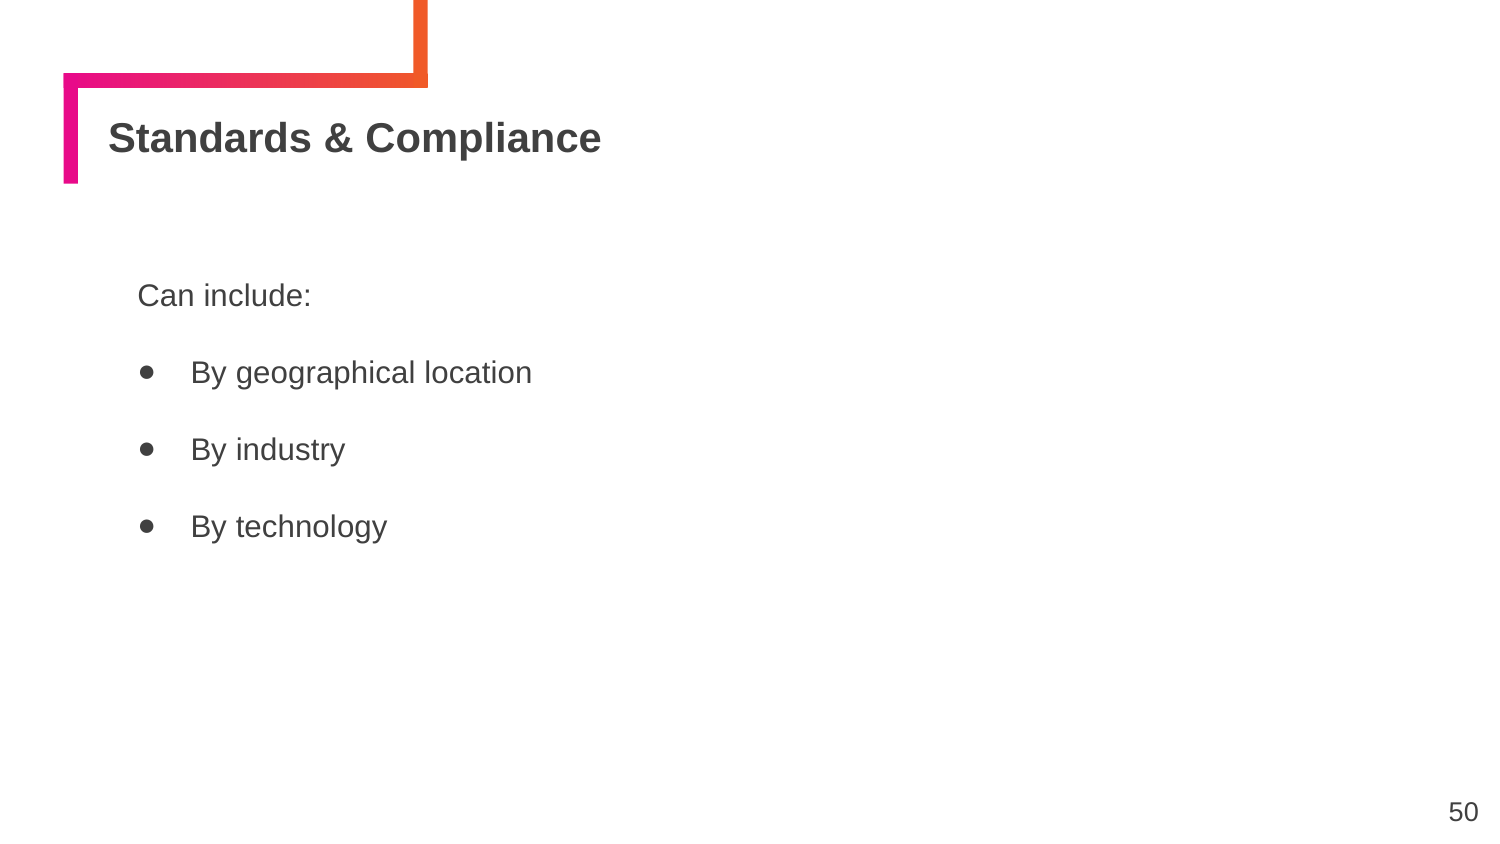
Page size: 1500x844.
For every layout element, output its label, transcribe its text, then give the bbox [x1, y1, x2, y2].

text_box Can include: By geographical location By industry By technology [100, 241, 1264, 770]
title Standards & Compliance [100, 117, 1455, 169]
slide_number 50 [1403, 779, 1494, 844]
